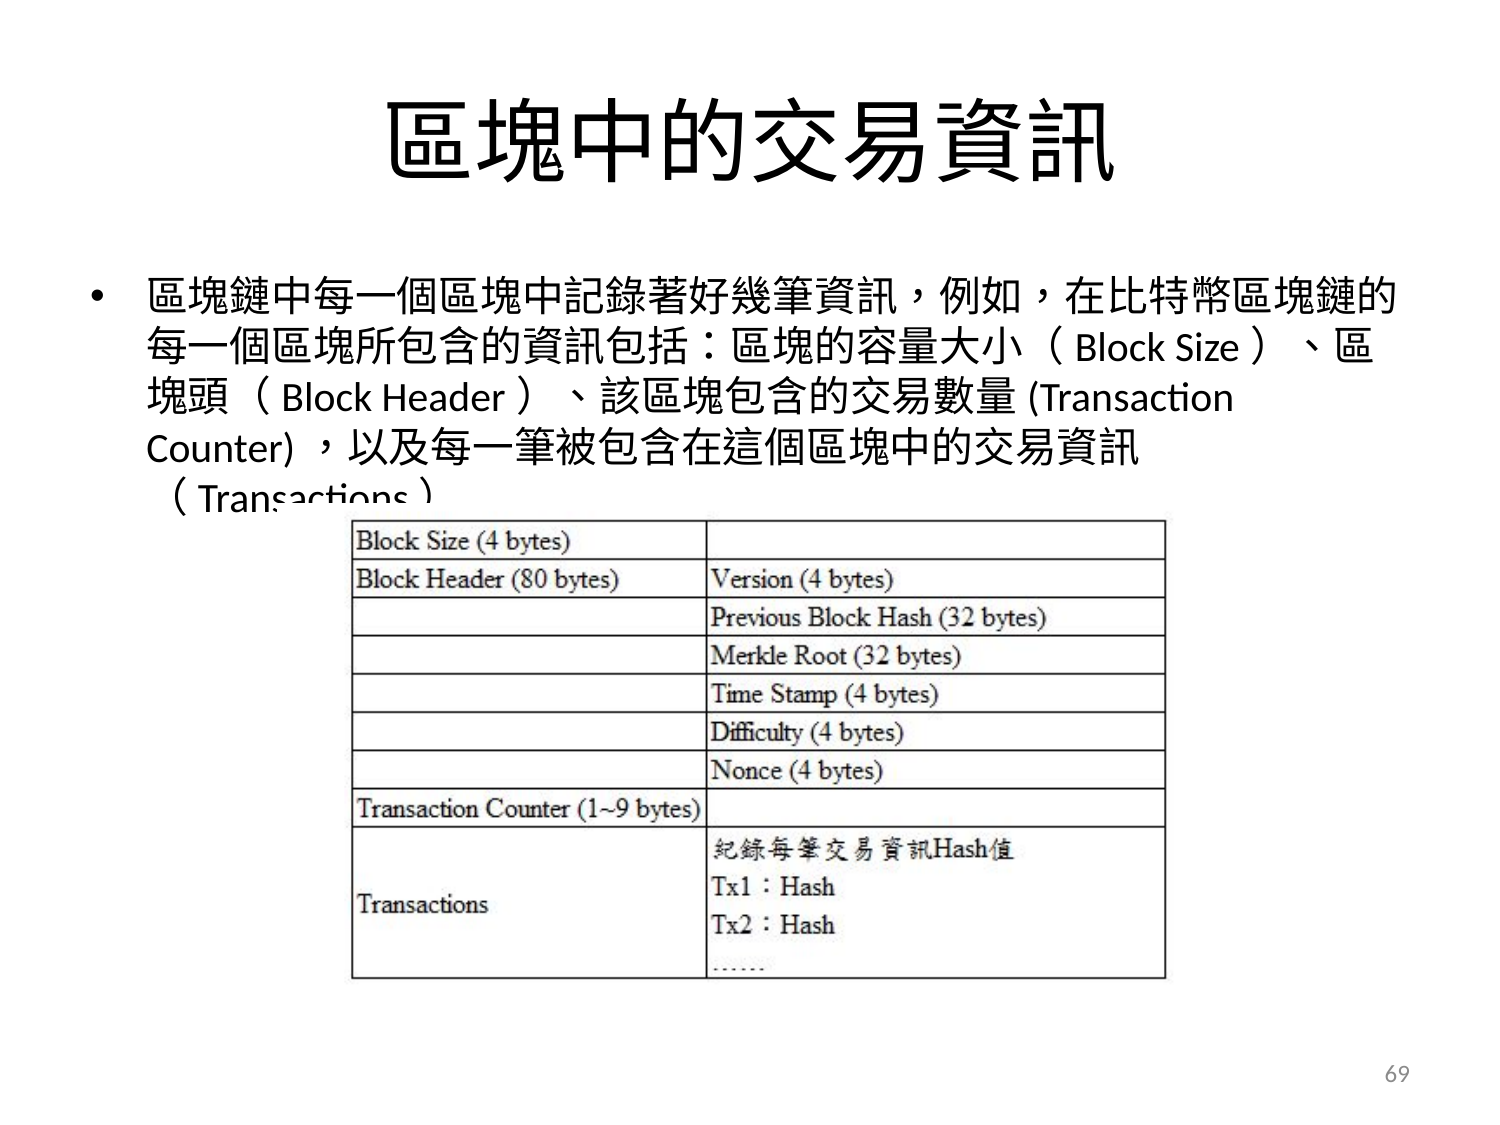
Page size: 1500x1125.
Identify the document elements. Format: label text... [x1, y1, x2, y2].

picture [277, 503, 1262, 988]
title 區塊中的交易資訊 [75, 45, 1425, 233]
slide_number 69 [1074, 1042, 1425, 1103]
list 區塊鏈中每一個區塊中記錄著好幾筆資訊，例如，在比特幣區塊鏈的每一個區塊所包含的資訊包括：區塊的容量大小（Block Size）、區塊頭（Block Header）、該區塊包含的交易數量(Transaction Counter)，以及每一筆被包含在這個區塊中的交易資訊（Transactions） [75, 262, 1425, 1005]
